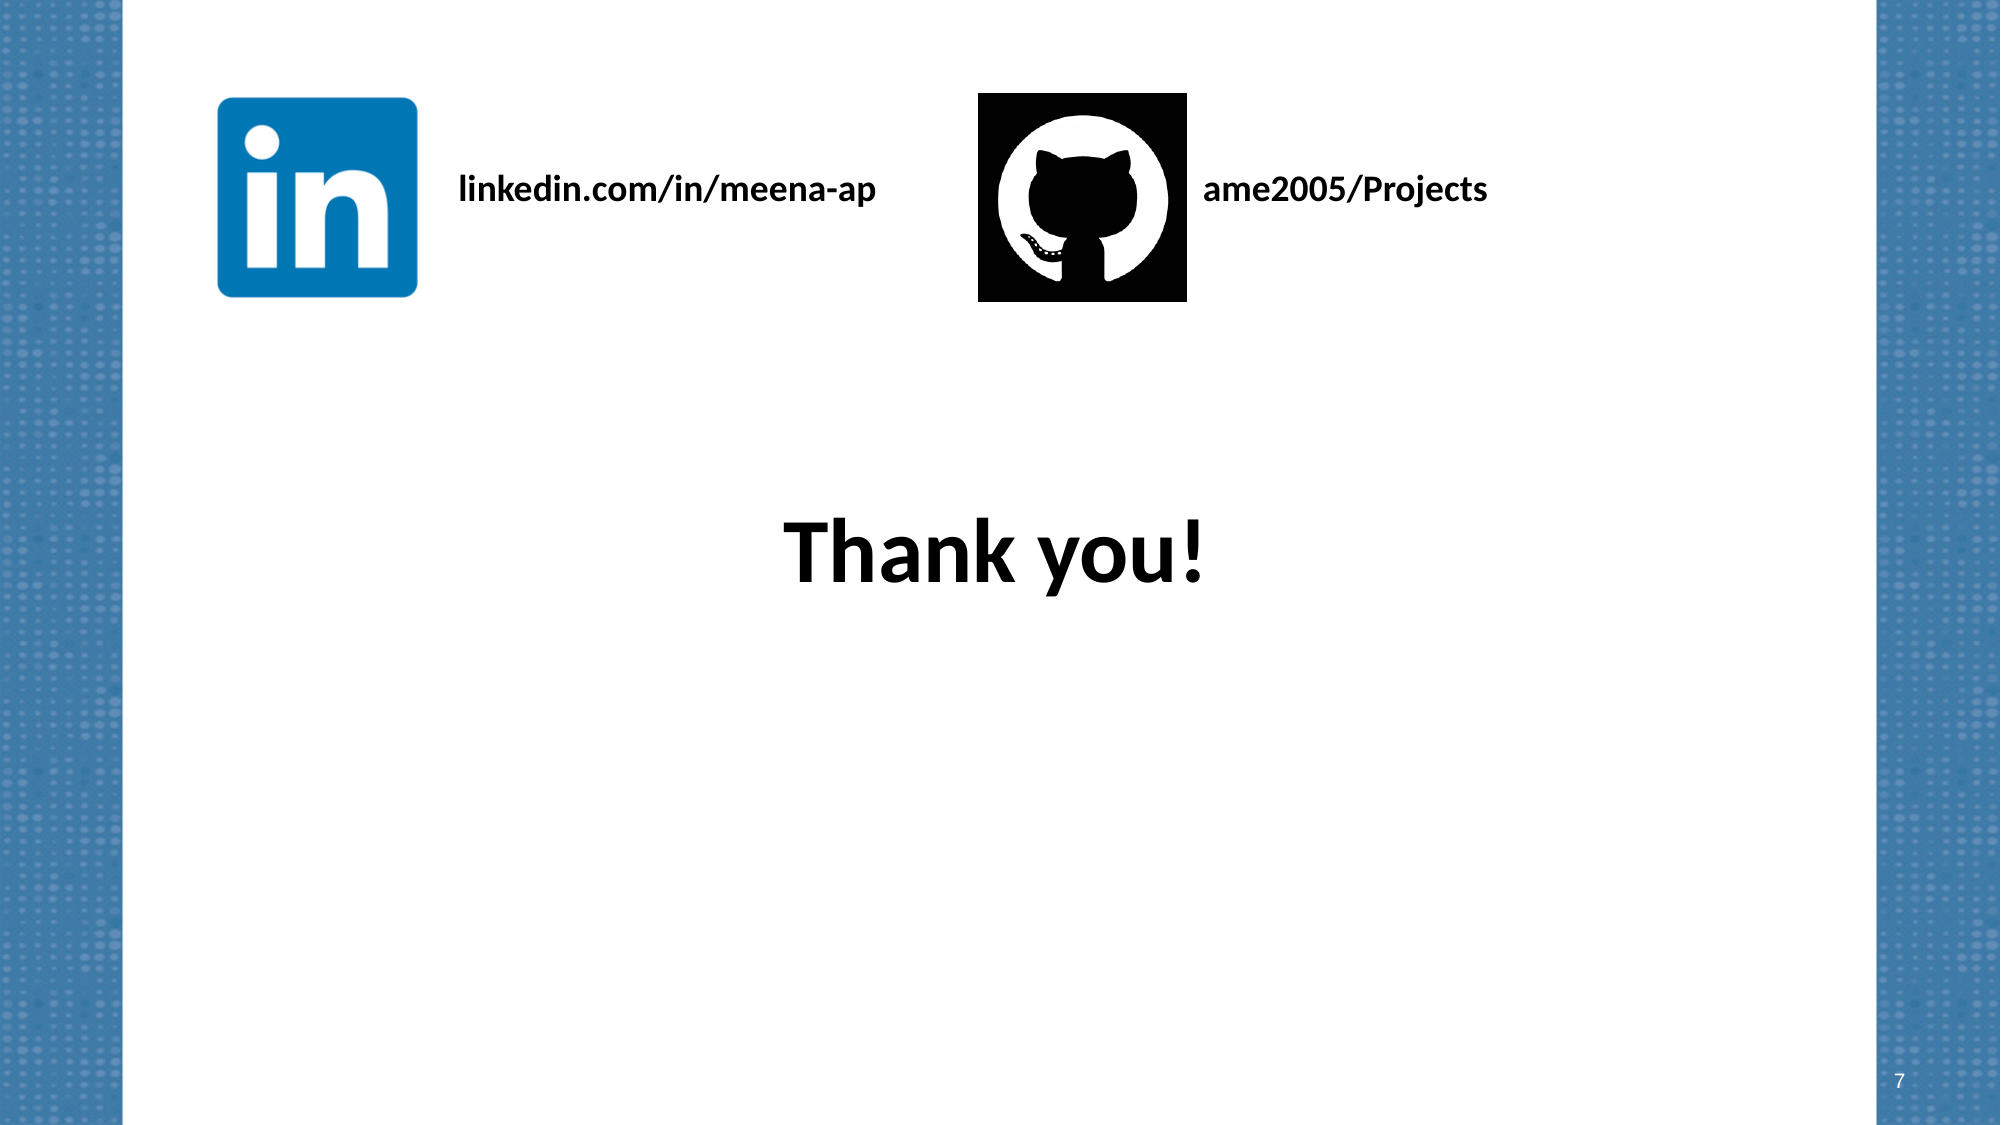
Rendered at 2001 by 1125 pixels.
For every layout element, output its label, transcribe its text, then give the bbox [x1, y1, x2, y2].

picture [0, 0, 2000, 1125]
slide_number 7 [1878, 1058, 2000, 1103]
text_box linkedin.com/in/meena-ap [443, 156, 973, 217]
text_box ame2005/Projects [1192, 156, 1504, 217]
text_box Thank you! [768, 483, 1295, 609]
